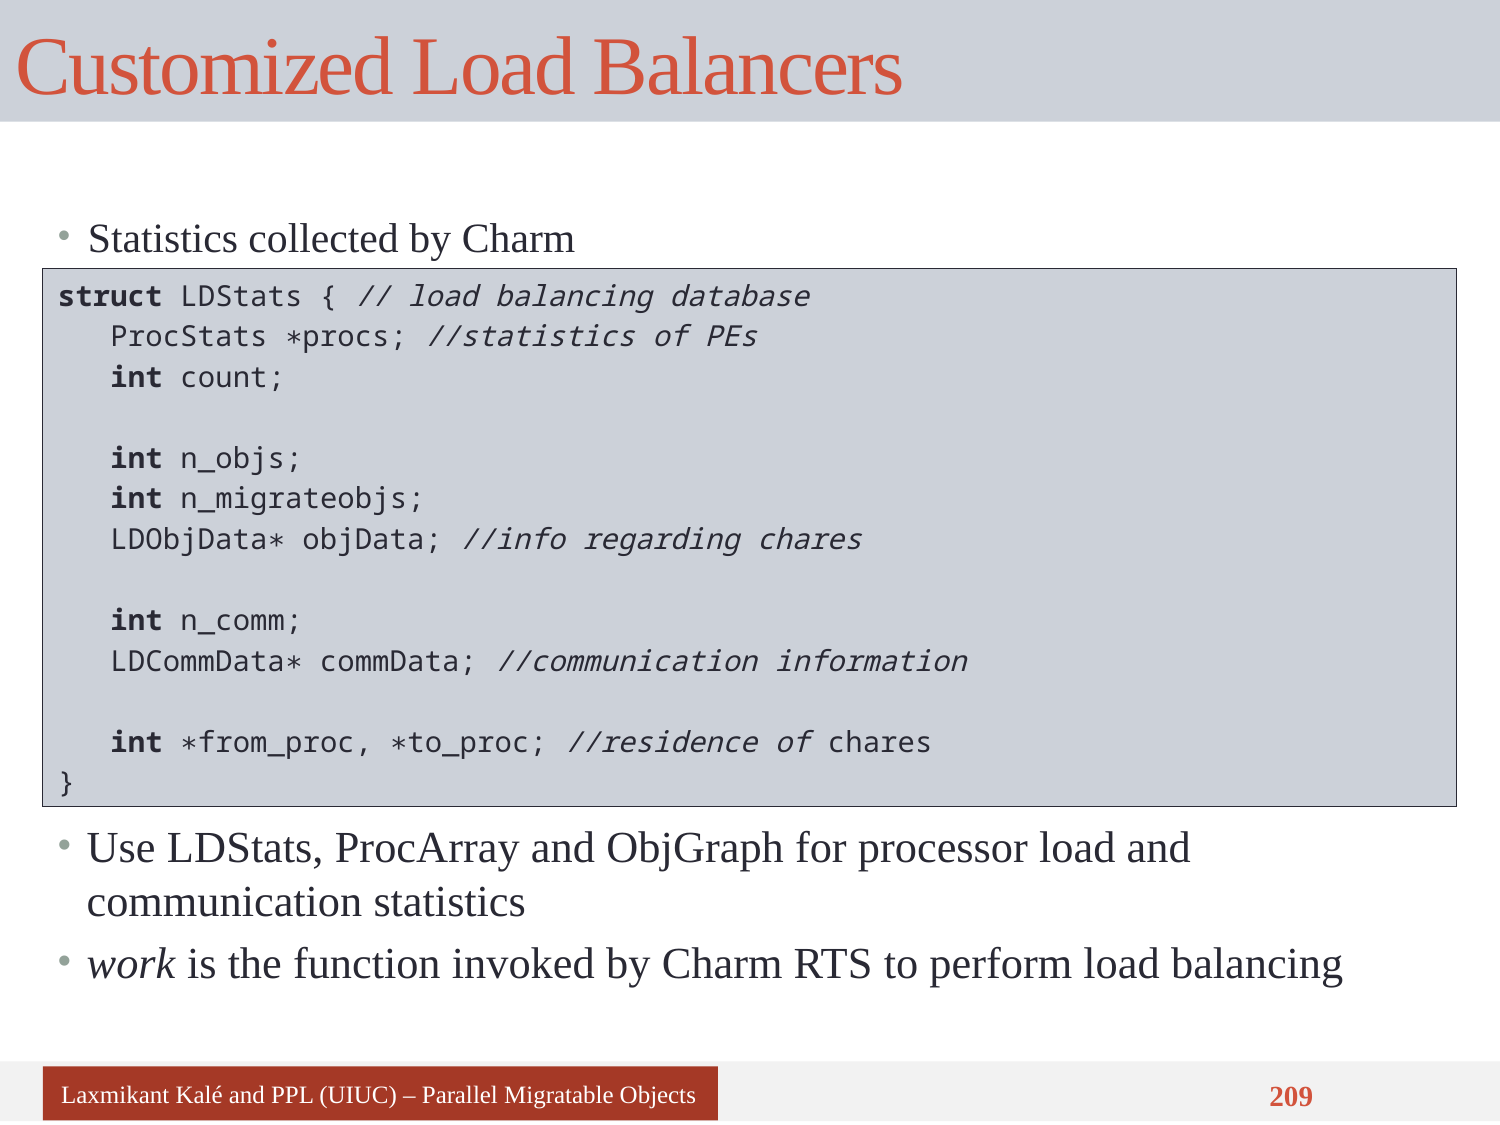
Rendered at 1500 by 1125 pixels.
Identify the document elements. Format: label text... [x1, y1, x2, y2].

slide_number 209 [1254, 1067, 1457, 1122]
title Customized Load Balancers [0, 0, 1500, 122]
list struct LDStats { // load balancing database ProcStats ∗procs; //statistics of PEs int count; int n_objs; int n_migrateobjs; LDObjData∗ objData; //info regarding chares int n_comm; LDCommData∗ commData; //communication information int ∗from_proc, ∗to_proc; //residence of chares } [42, 268, 1457, 807]
list Use LDStats, ProcArray and ObjGraph for processor load and communication statistics work is the function invoked by Charm RTS to perform load balancing [42, 809, 1457, 996]
list Statistics collected by Charm [42, 201, 1457, 268]
footer Laxmikant Kalé and PPL (UIUC) – Parallel Migratable Objects [42, 1066, 718, 1121]
